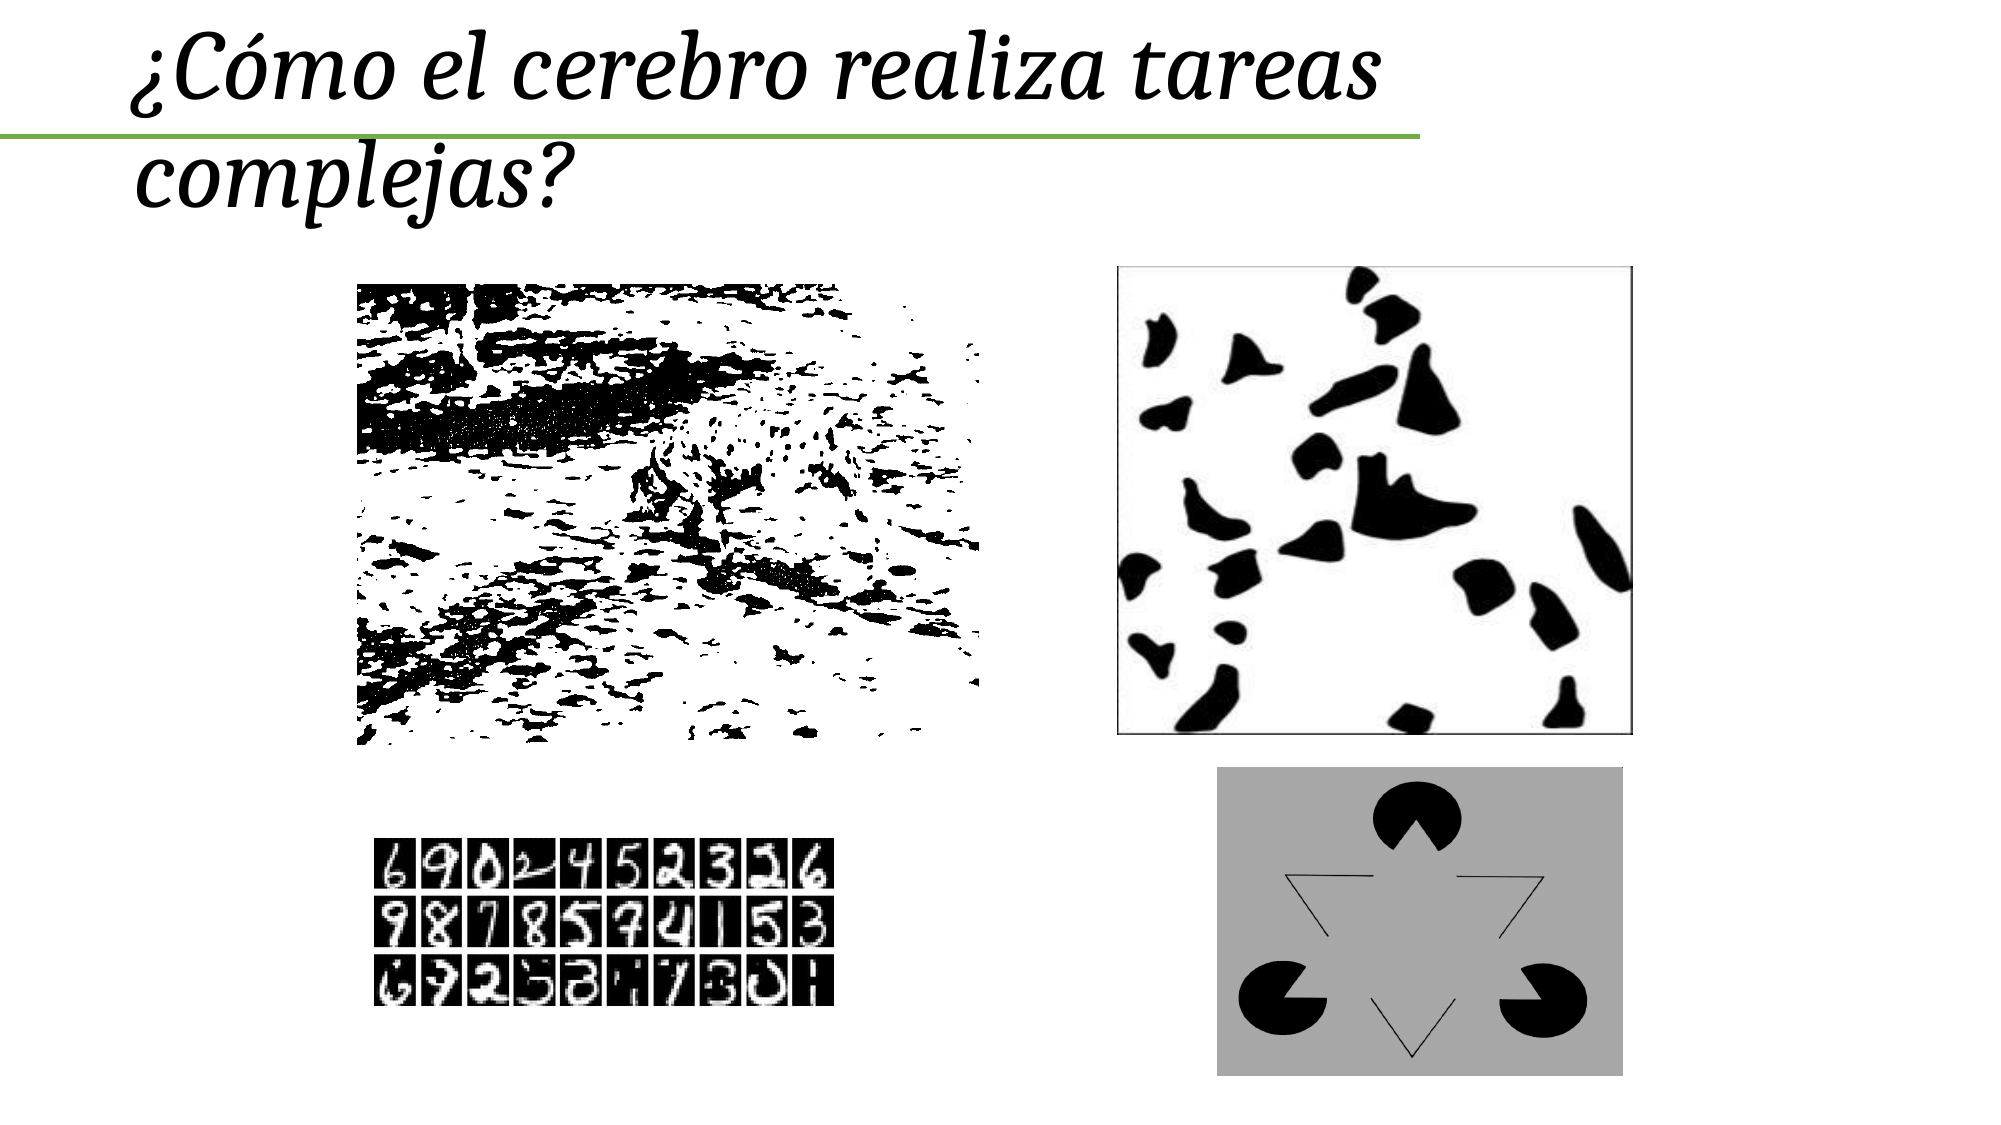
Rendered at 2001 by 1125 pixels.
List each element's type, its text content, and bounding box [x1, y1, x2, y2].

picture [356, 283, 979, 746]
text_box ¿Cómo el cerebro realiza tareas complejas? [118, 6, 1844, 173]
picture [356, 819, 851, 1024]
picture [1117, 266, 1633, 735]
picture [1216, 767, 1623, 1076]
